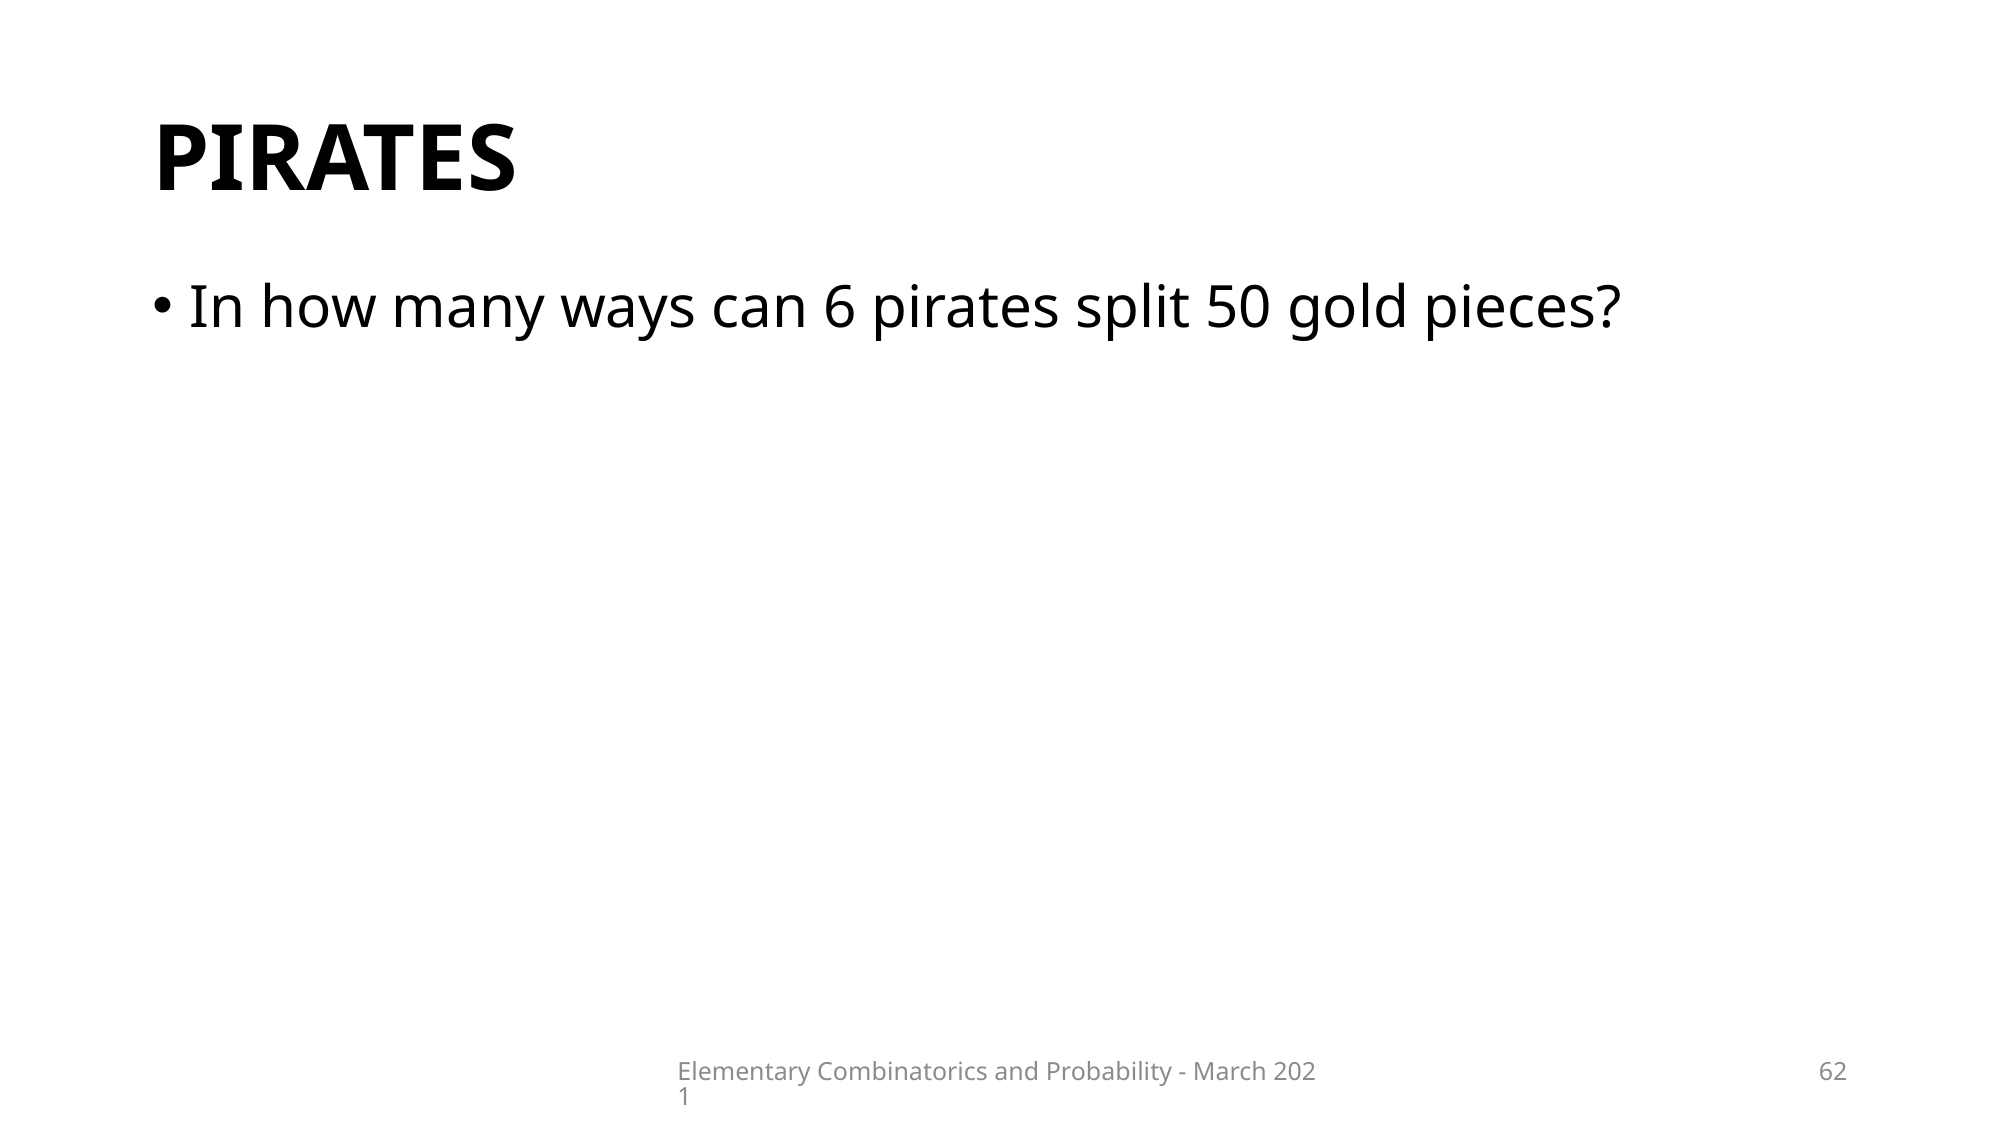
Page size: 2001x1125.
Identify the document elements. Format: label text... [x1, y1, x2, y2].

footer Elementary Combinatorics and Probability - March 2021 [662, 1042, 1338, 1103]
title PIRATES [137, 52, 1863, 270]
slide_number 62 [1412, 1042, 1863, 1103]
